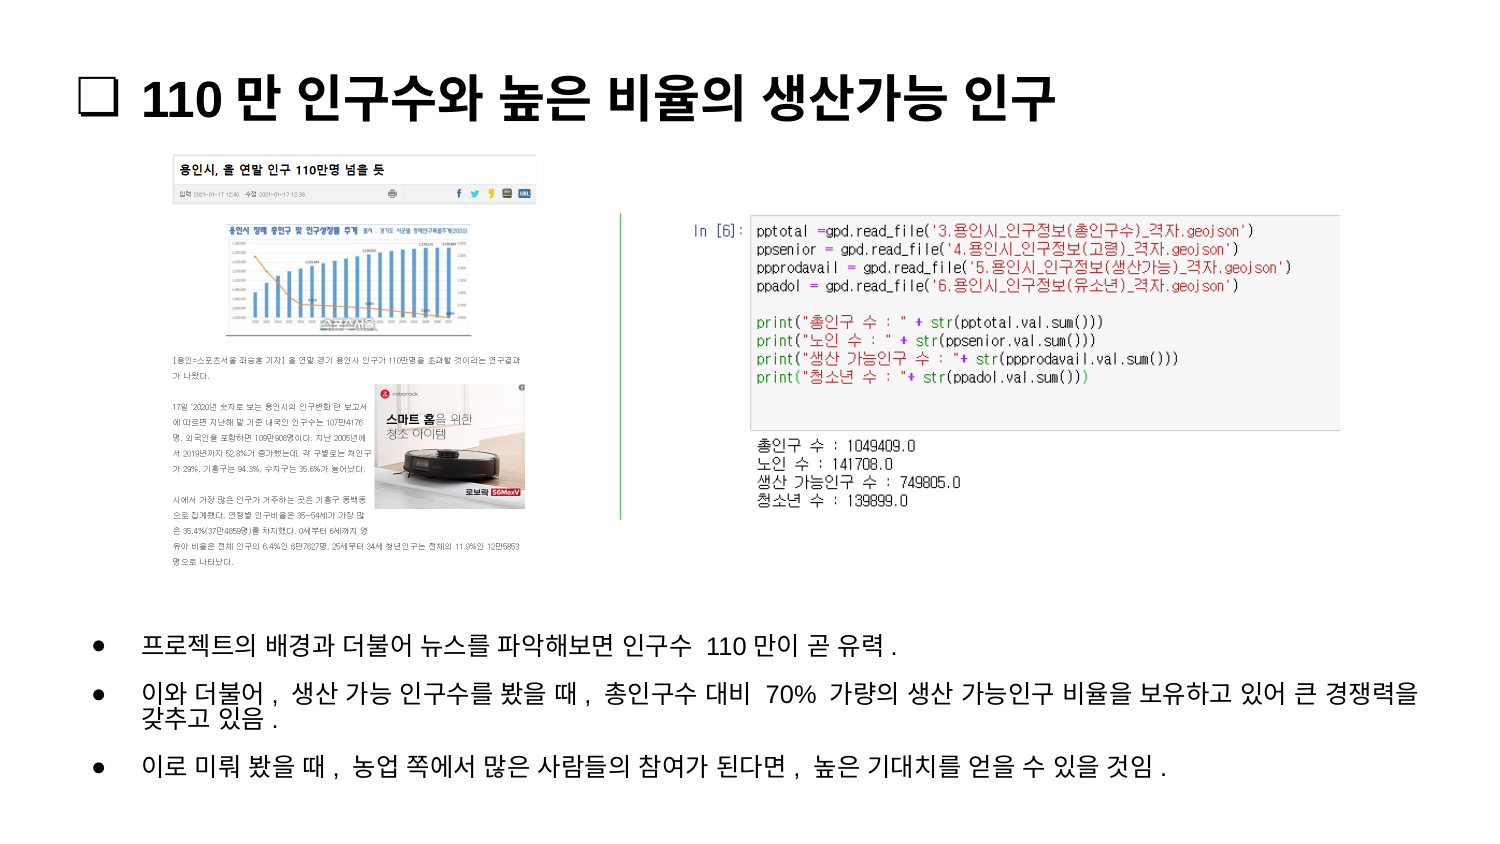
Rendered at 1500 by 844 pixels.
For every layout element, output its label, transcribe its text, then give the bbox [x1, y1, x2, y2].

picture [619, 213, 1341, 521]
picture [166, 152, 537, 581]
subtitle 프로젝트의 배경과 더불어 뉴스를 파악해보면 인구수 110만이 곧 유력. 이와 더불어, 생산 가능 인구수를 봤을 때, 총인구수 대비 70% 가량의 생산 가능인구 비율을 보유하고 있어 큰 경쟁력을 갖추고 있음. 이로 미뤄 봤을 때, 농업 쪽에서 많은 사람들의 참여가 된다면, 높은 기대치를 얻을 수 있을 것임. [51, 620, 1449, 811]
title 110만 인구수와 높은 비율의 생산가능 인구 [51, 0, 1449, 143]
